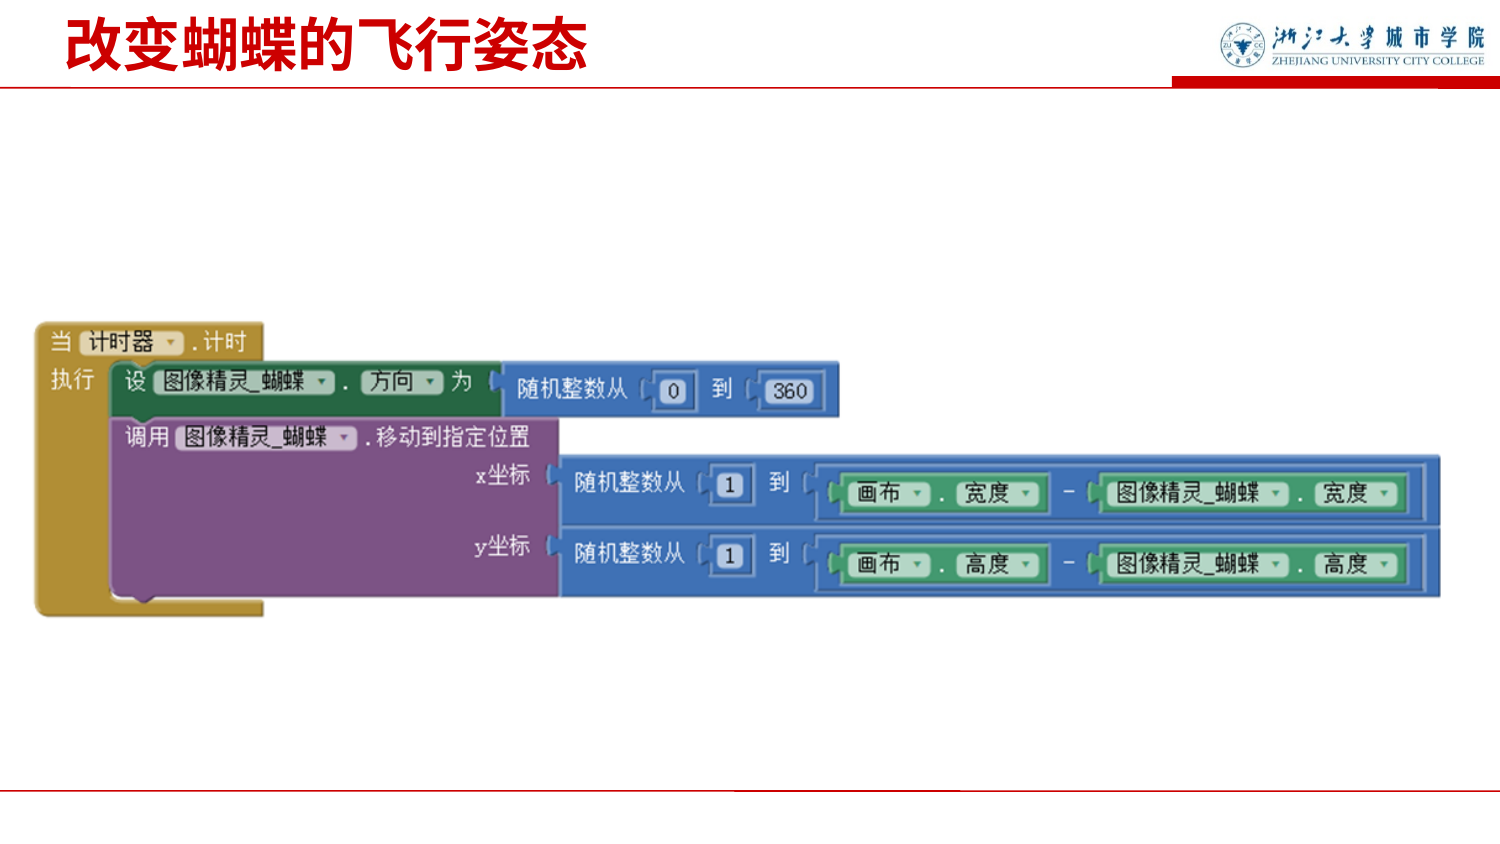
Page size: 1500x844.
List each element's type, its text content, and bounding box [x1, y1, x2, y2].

picture [1210, 5, 1497, 73]
picture [29, 314, 1447, 623]
title 改变蝴蝶的飞行姿态 [49, 7, 1400, 80]
